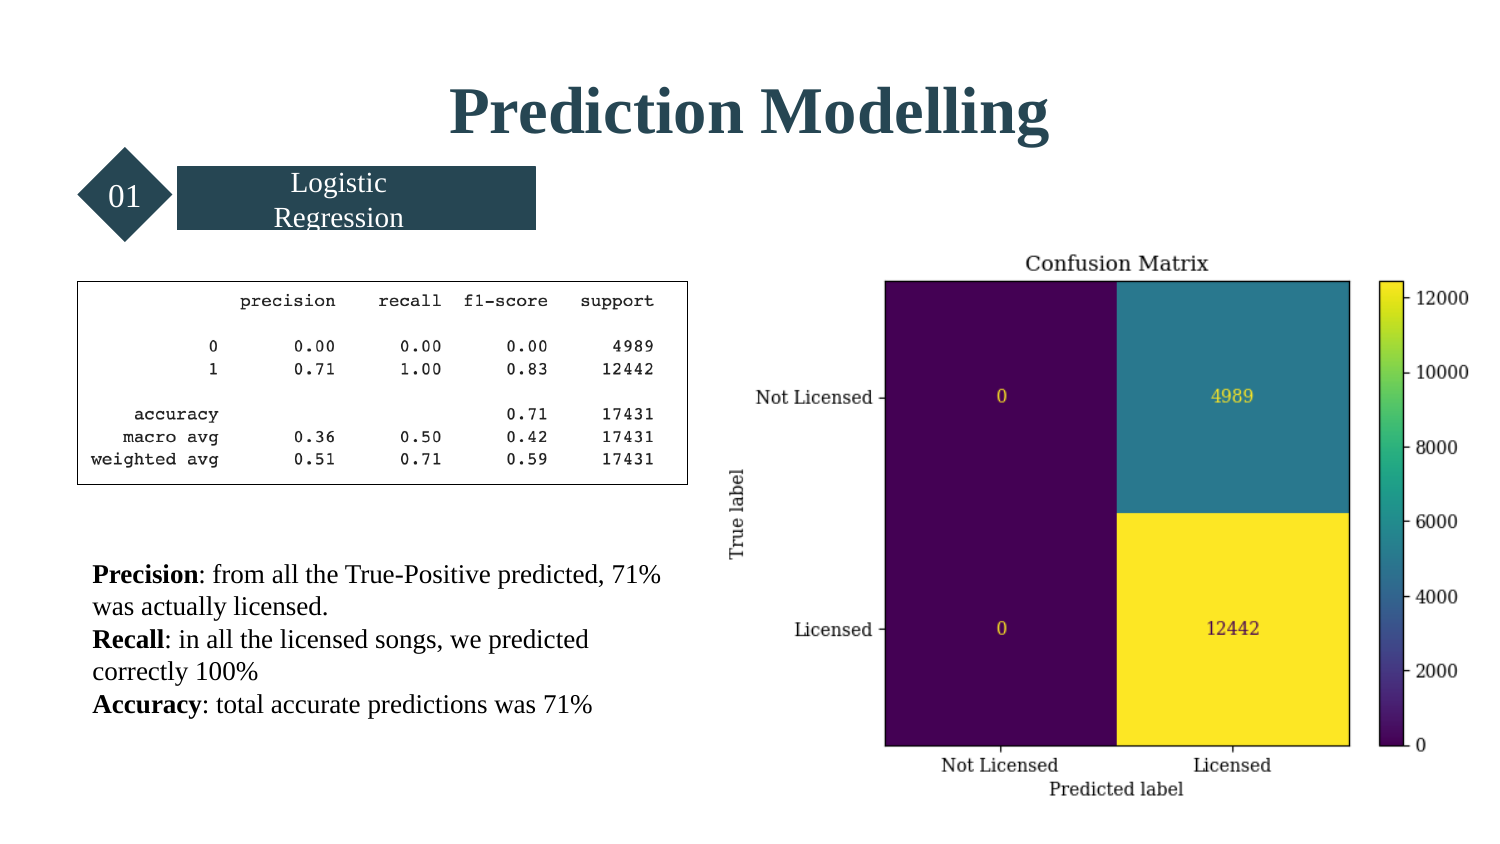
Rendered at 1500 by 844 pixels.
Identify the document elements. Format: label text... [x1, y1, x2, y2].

text_box Logistic Regression [206, 177, 472, 220]
text_box Precision: from all the True-Positive predicted, 71% was actually licensed. Recall: in all the licensed songs, we predicted correctly 100% Accuracy: total accurate predictions was 71% [77, 548, 688, 726]
title Prediction Modelling [75, 67, 1425, 147]
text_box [74, 159, 176, 230]
text_box [179, 167, 536, 230]
picture [77, 281, 688, 485]
picture [718, 241, 1482, 812]
